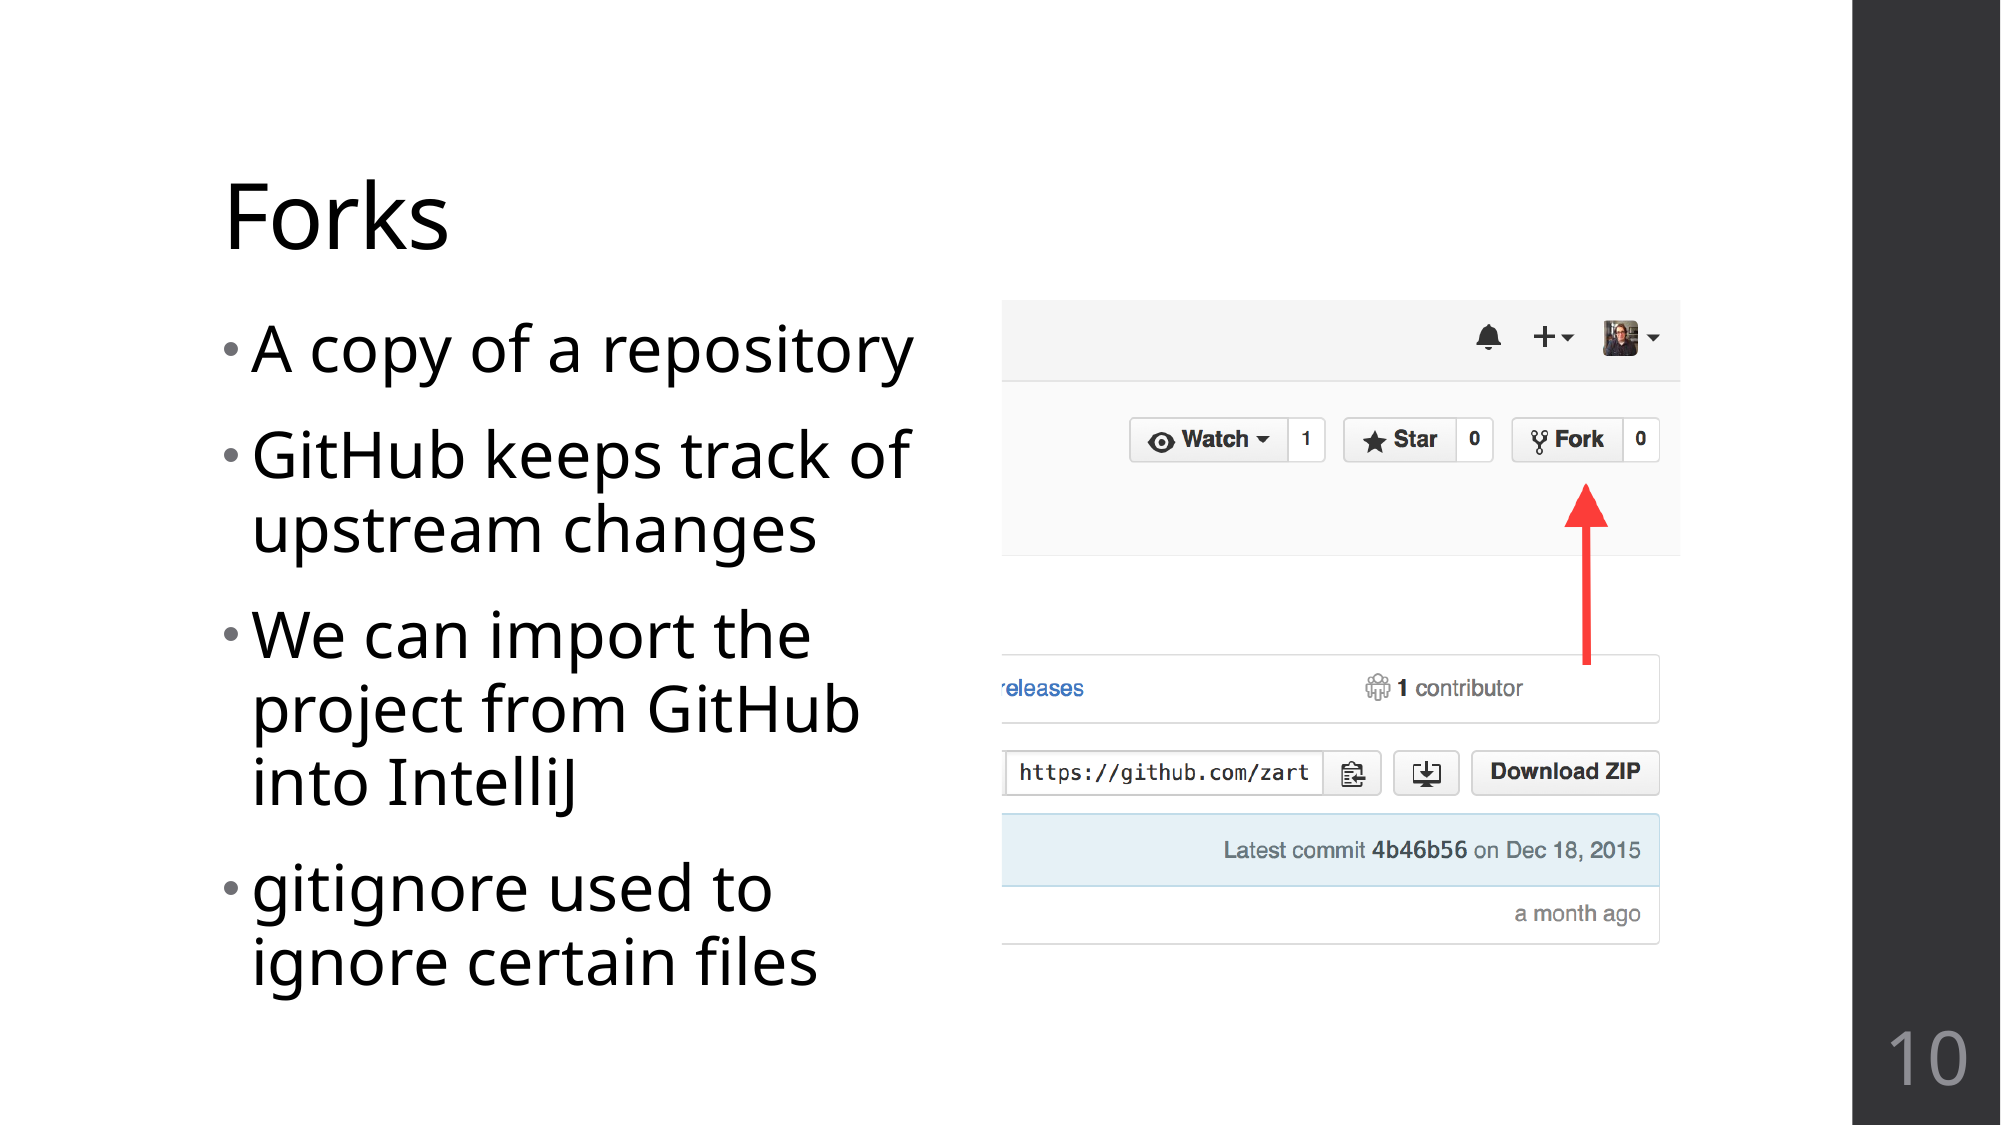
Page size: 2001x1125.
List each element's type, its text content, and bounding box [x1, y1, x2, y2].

list A copy of a repository GitHub keeps track of upstream changes We can import the project from GitHub into IntelliJ gitignore used to ignore certain files [206, 299, 942, 1014]
title Forks [206, 60, 1797, 278]
slide_number 10 [1852, 1012, 2000, 1110]
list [1001, 299, 1681, 970]
